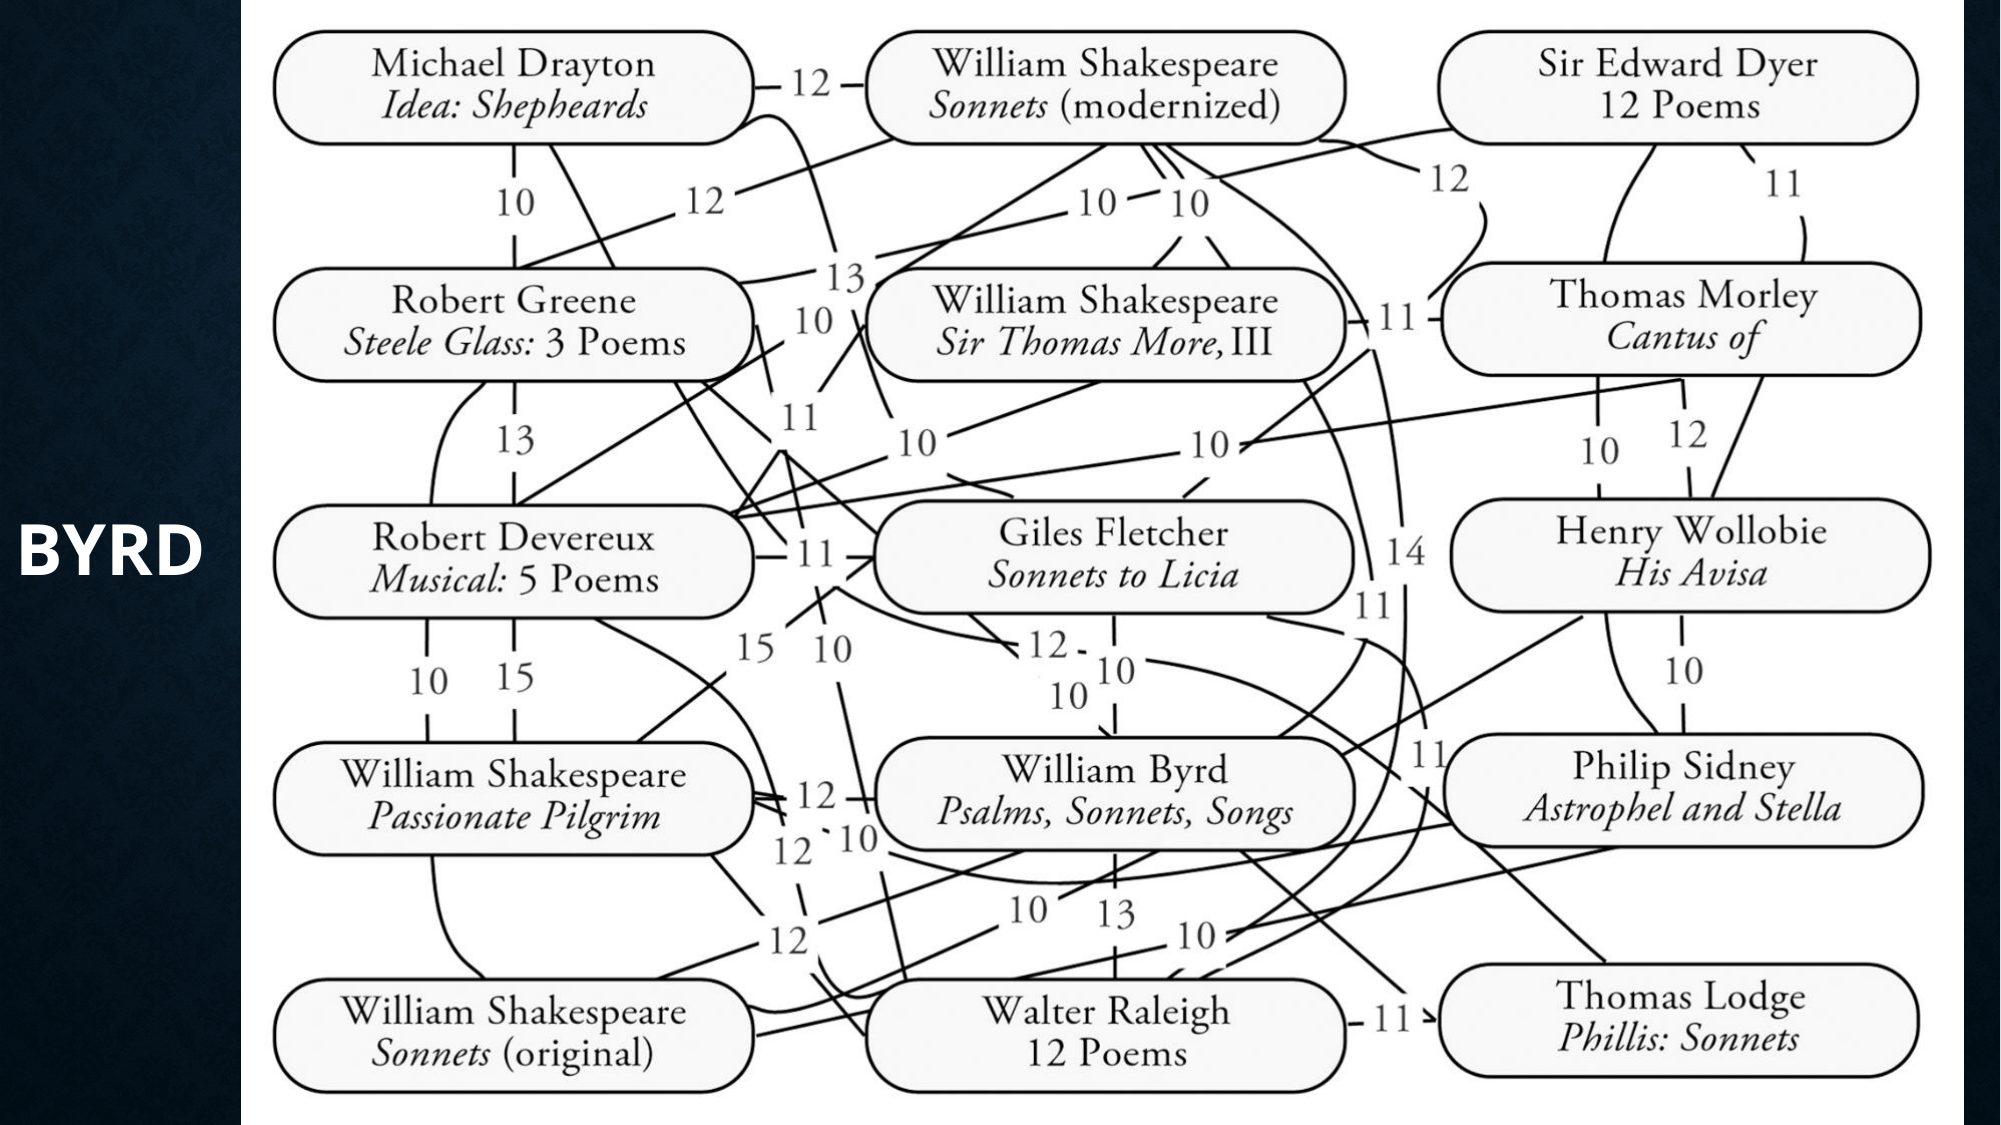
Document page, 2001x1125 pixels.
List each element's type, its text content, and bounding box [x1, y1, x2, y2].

title BYrd [0, 443, 232, 662]
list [240, 0, 1965, 1125]
